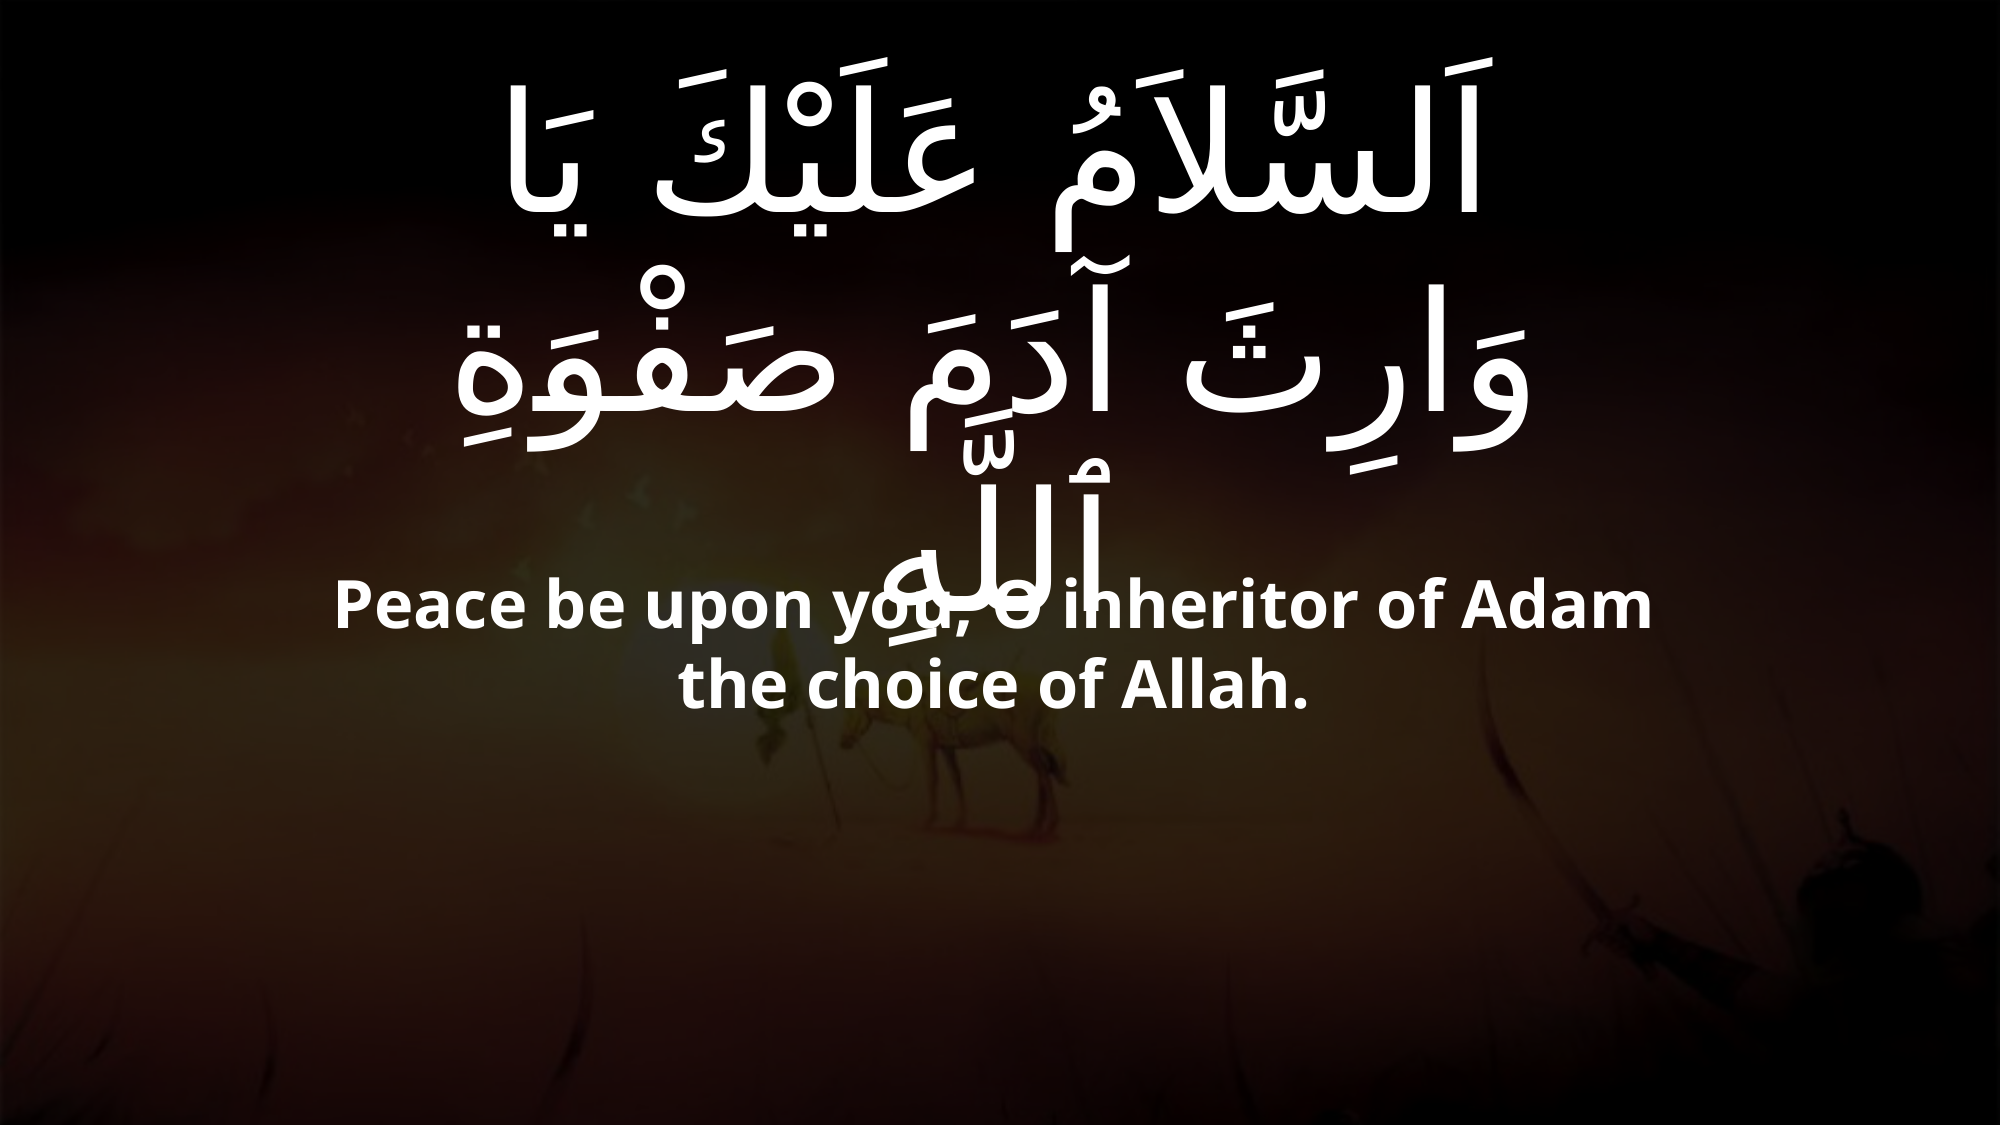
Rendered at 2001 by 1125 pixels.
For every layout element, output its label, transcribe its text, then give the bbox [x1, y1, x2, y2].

subtitle Peace be upon you, O inheritor of Adam the choice of Allah. [303, 554, 1686, 1125]
title اَلسَّلاَمُ عَلَيْكَ يَا وَارِثَ آدَمَ صَفْوَةِ ٱللَّهِ [291, 37, 1697, 653]
